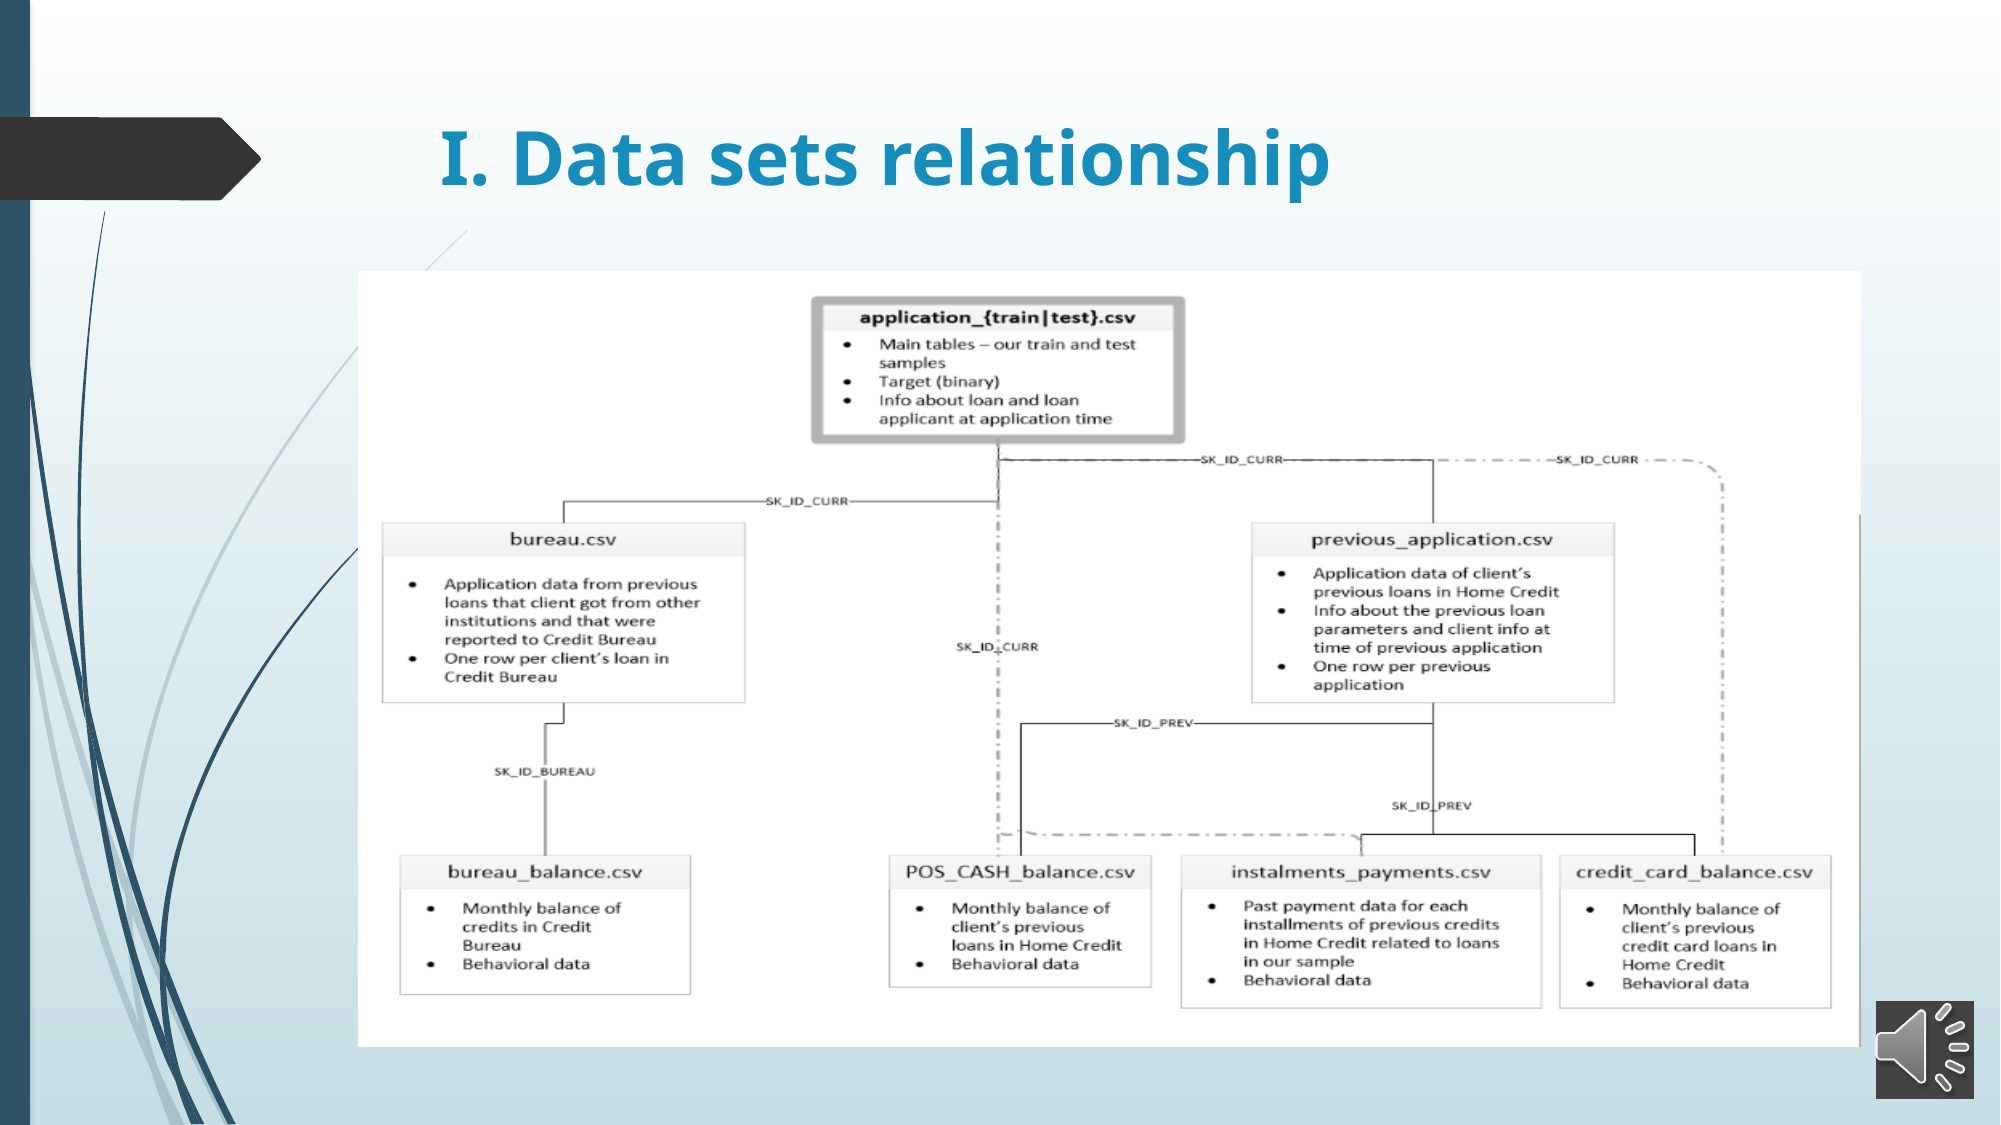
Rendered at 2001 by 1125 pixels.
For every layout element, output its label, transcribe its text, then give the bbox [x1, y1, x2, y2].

title I. Data sets relationship [425, 102, 1888, 313]
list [358, 271, 1861, 1047]
picture [1874, 999, 1976, 1101]
